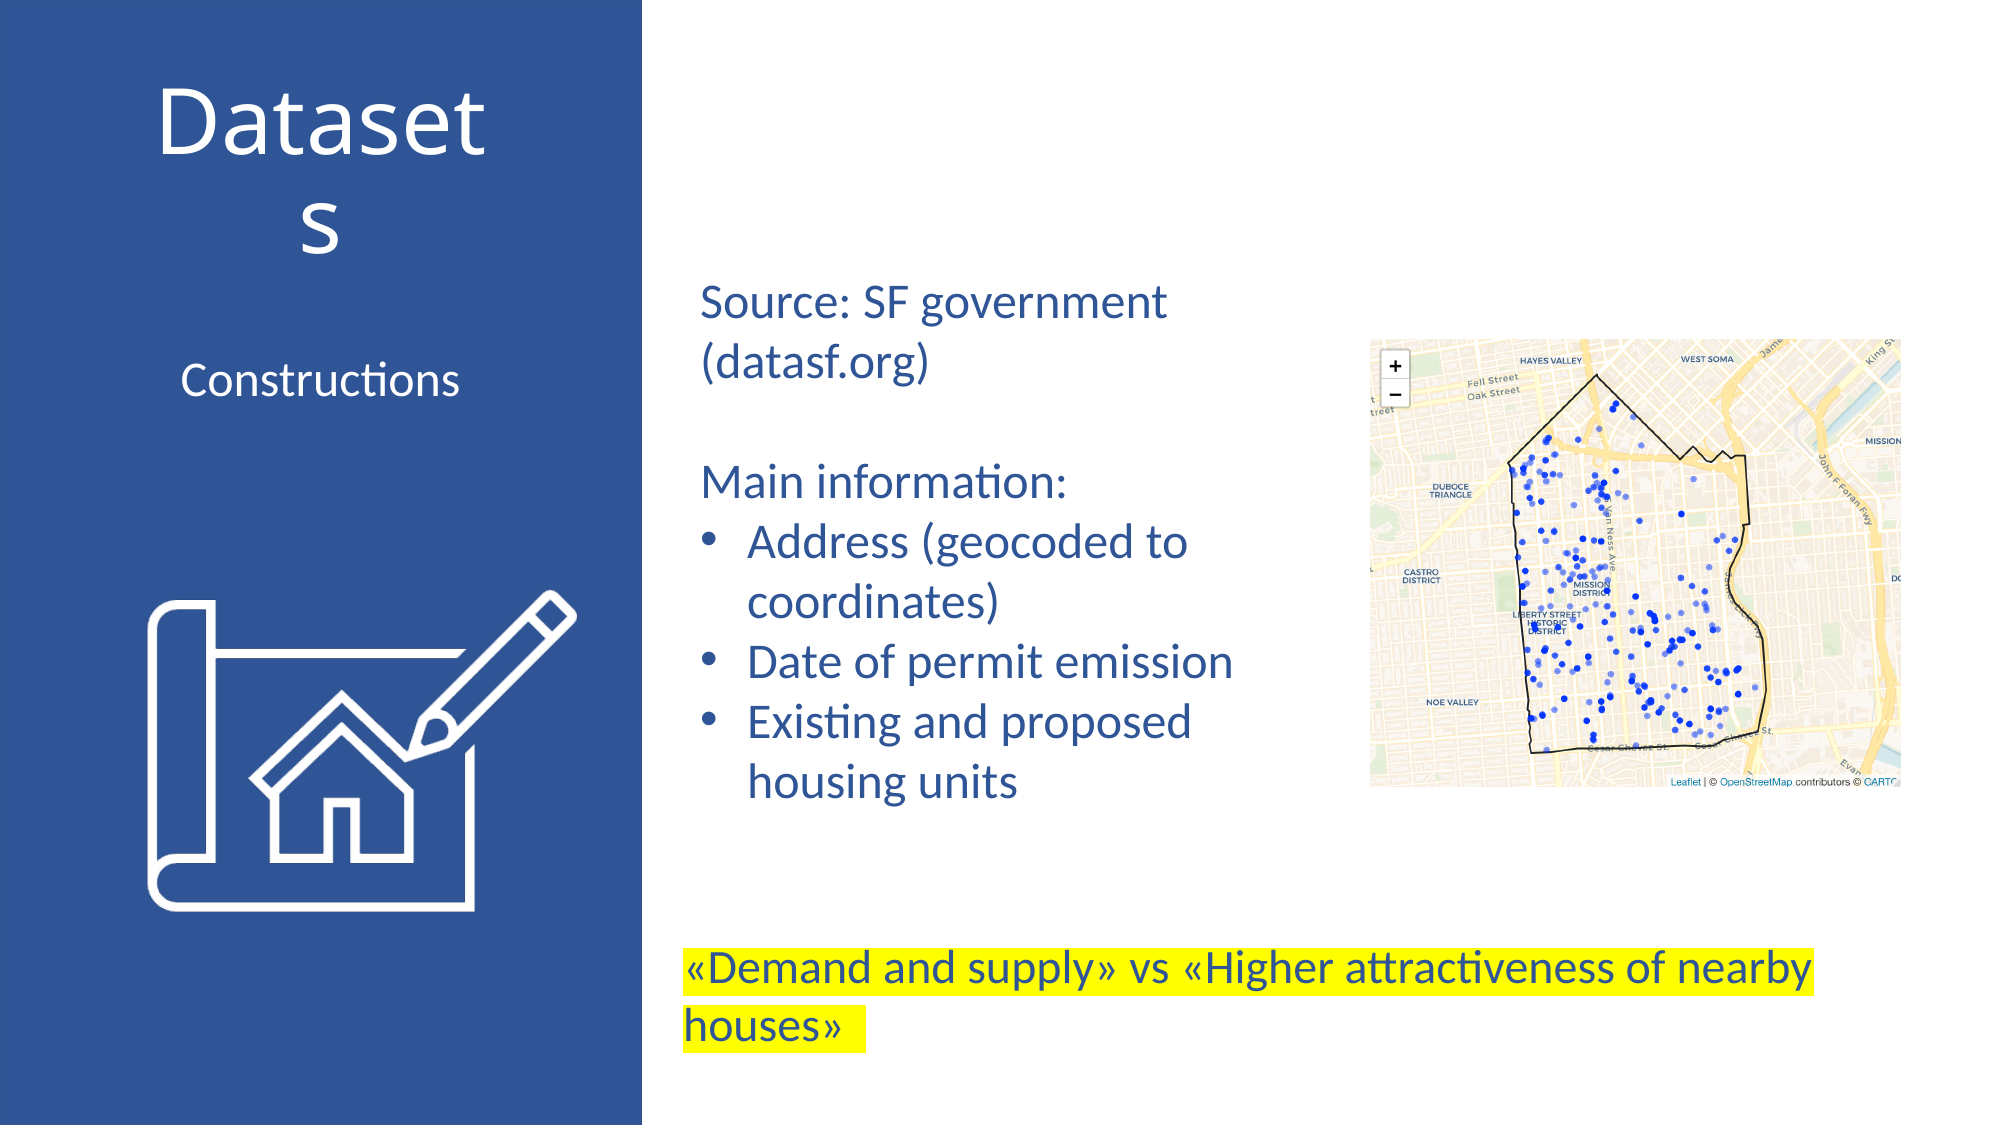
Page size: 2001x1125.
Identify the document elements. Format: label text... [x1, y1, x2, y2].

text_box «Demand and supply» vs «Higher attractiveness of nearby houses» [668, 928, 1985, 1059]
text_box Constructions [149, 339, 492, 415]
text_box Source: SF government (datasf.org) Main information: Address (geocoded to coordinates) Date of permit emission Existing and proposed housing units [685, 261, 1327, 816]
picture [1370, 339, 1901, 788]
text_box [0, 0, 642, 1125]
picture [118, 522, 587, 990]
title Datasets [130, 191, 511, 281]
